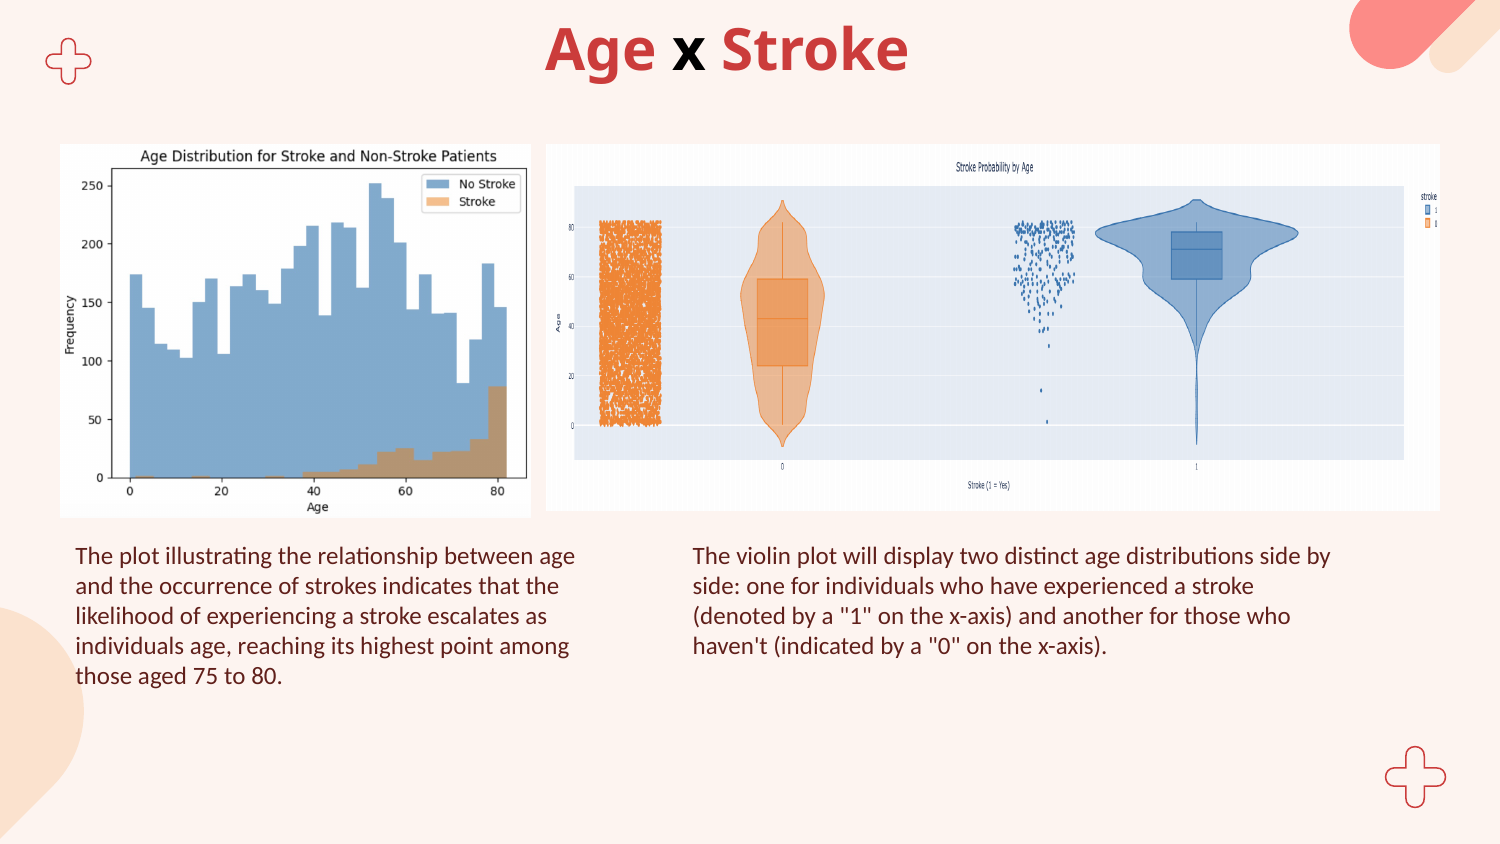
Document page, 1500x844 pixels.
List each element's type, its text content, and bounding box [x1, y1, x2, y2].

text_box The plot illustrating the relationship between age and the occurrence of strokes indicates that the likelihood of experiencing a stroke escalates as individuals age, reaching its highest point among those aged 75 to 80. [60, 524, 630, 844]
picture [545, 144, 1440, 511]
title Age x Stroke [530, 0, 1500, 92]
text_box The violin plot will display two distinct age distributions side by side: one for individuals who have experienced a stroke (denoted by a "1" on the x-axis) and another for those who haven't (indicated by a "0" on the x-axis). [677, 524, 1368, 844]
picture [60, 144, 531, 518]
